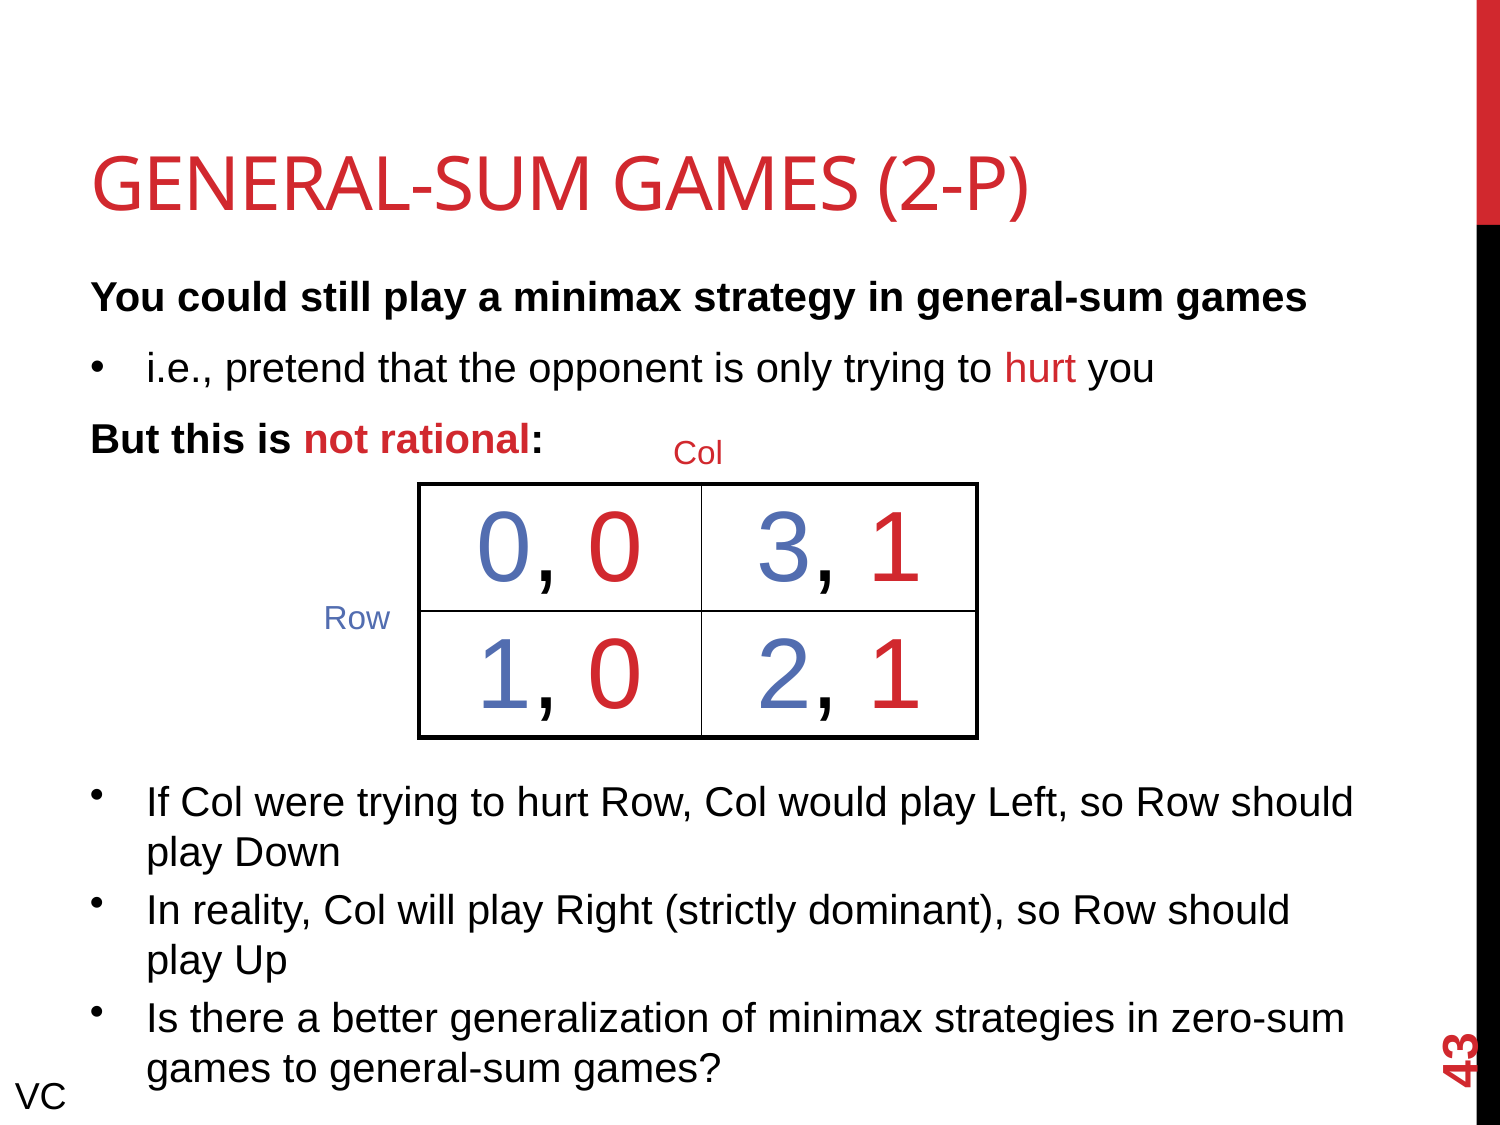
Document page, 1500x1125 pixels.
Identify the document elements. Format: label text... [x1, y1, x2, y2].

table_cell 2, 1 [702, 612, 975, 735]
slide_number 43 [1427, 887, 1488, 1104]
text_box VC [0, 1064, 84, 1125]
text_box If Col were trying to hurt Row, Col would play Left, so Row should play Down In reality, Col will play Right (strictly dominant), so Row should play Up Is there a better generalization of minimax strategies in zero-sum games to general-sum games? [75, 766, 1388, 1075]
text_box Col [607, 423, 789, 479]
text_box Row [266, 588, 448, 644]
title General-sum games (2-P) [75, 45, 1425, 233]
list You could still play a minimax strategy in general-sum games i.e., pretend that the opponent is only trying to hurt you But this is not rational: [75, 262, 1388, 766]
table_cell 1, 0 [421, 612, 701, 735]
table_header 3, 1 [702, 486, 975, 610]
table_header 0, 0 [421, 486, 701, 610]
